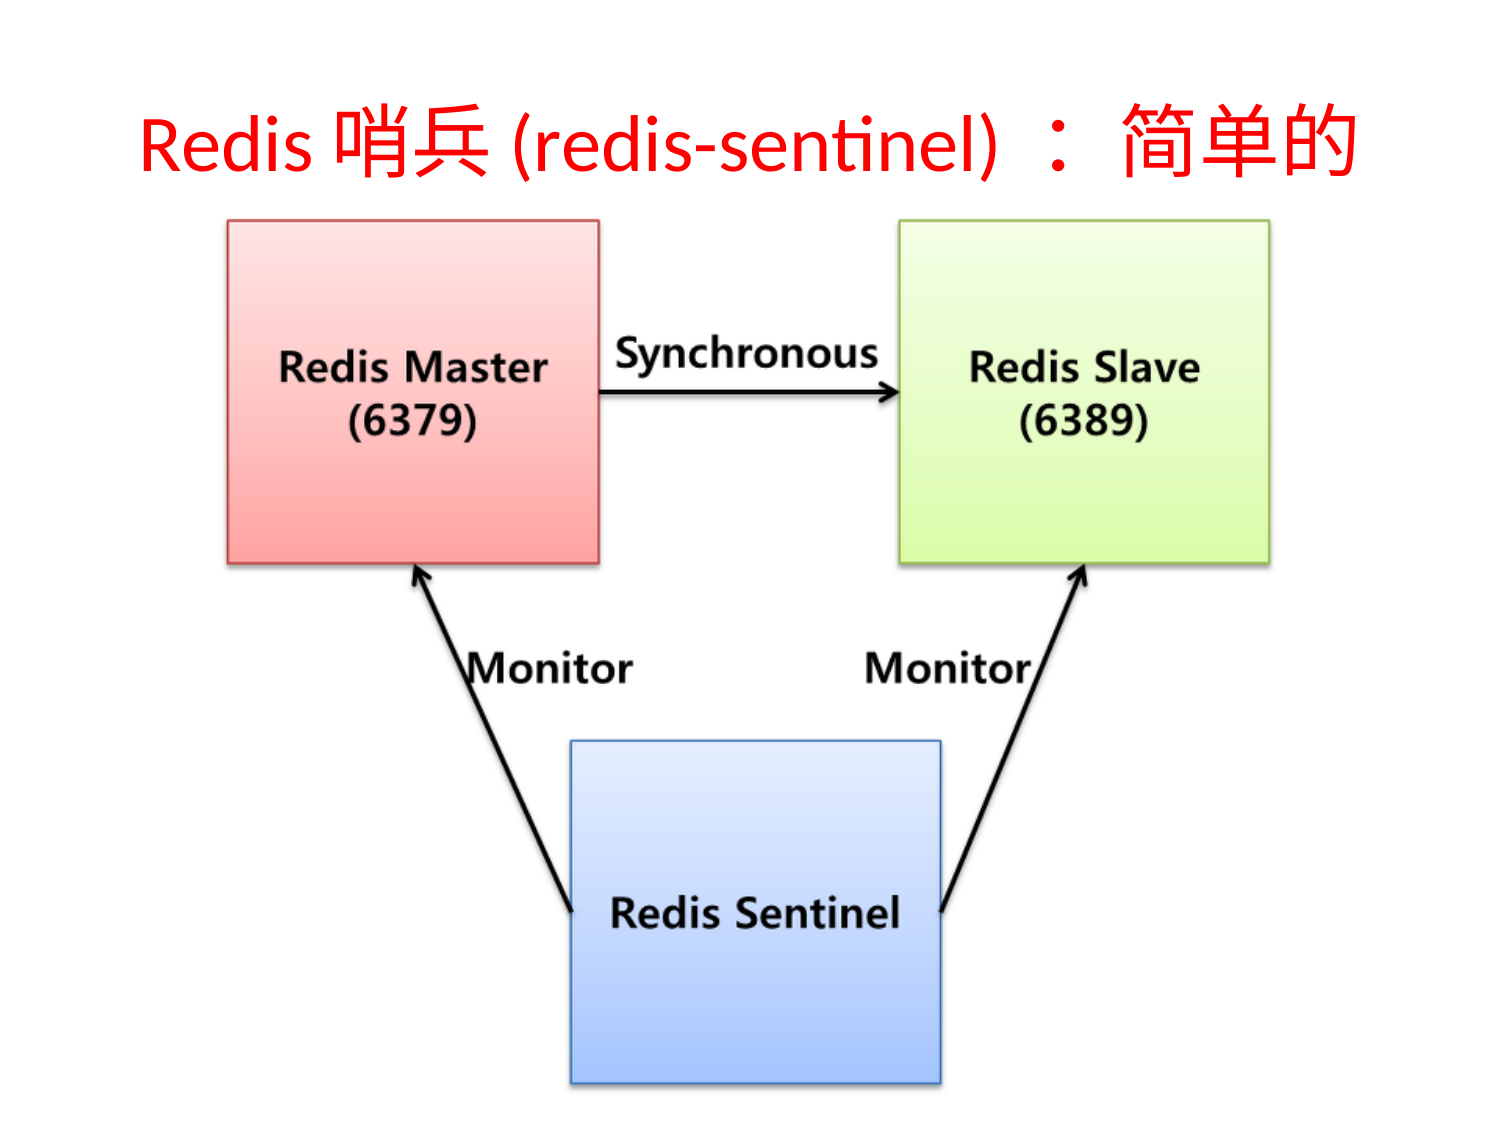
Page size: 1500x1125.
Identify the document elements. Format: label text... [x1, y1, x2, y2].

picture [215, 210, 1284, 1098]
title Redis哨兵(redis-sentinel) ：简单的 [75, 45, 1425, 233]
